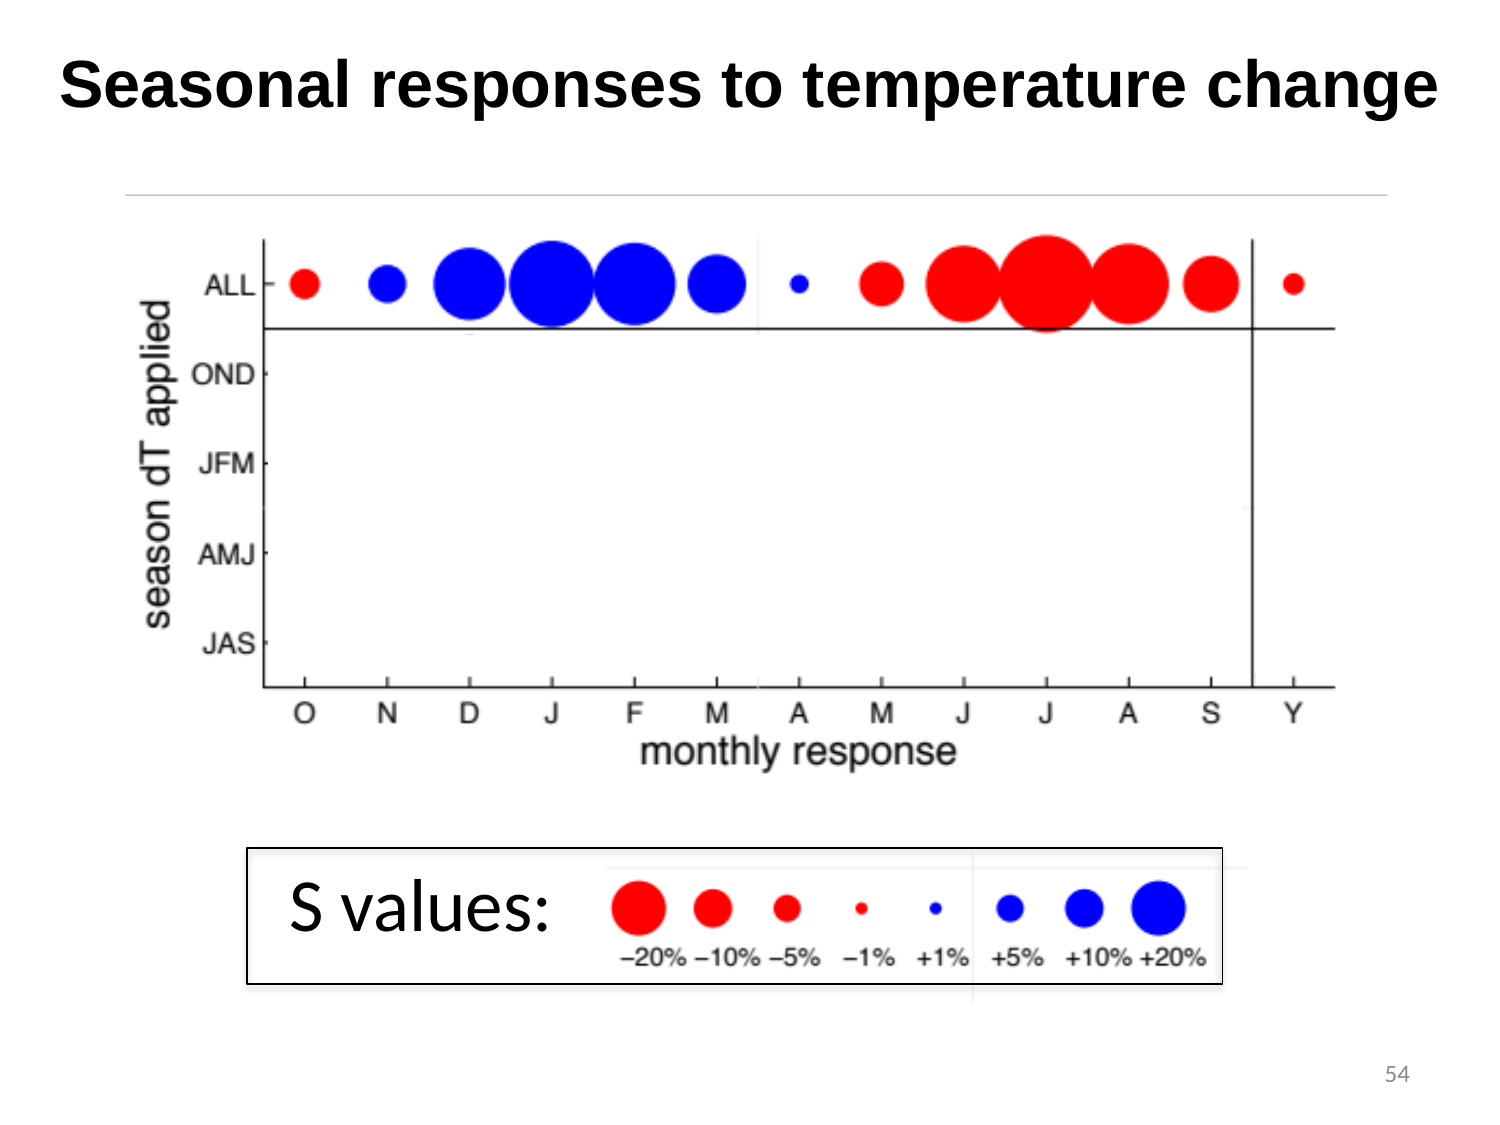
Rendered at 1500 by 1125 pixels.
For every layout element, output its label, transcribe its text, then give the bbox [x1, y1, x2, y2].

text_box Seasonal responses to temperature change [0, 3, 1500, 158]
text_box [246, 847, 1249, 1004]
picture [125, 185, 1388, 774]
slide_number 54 [1074, 1042, 1425, 1103]
